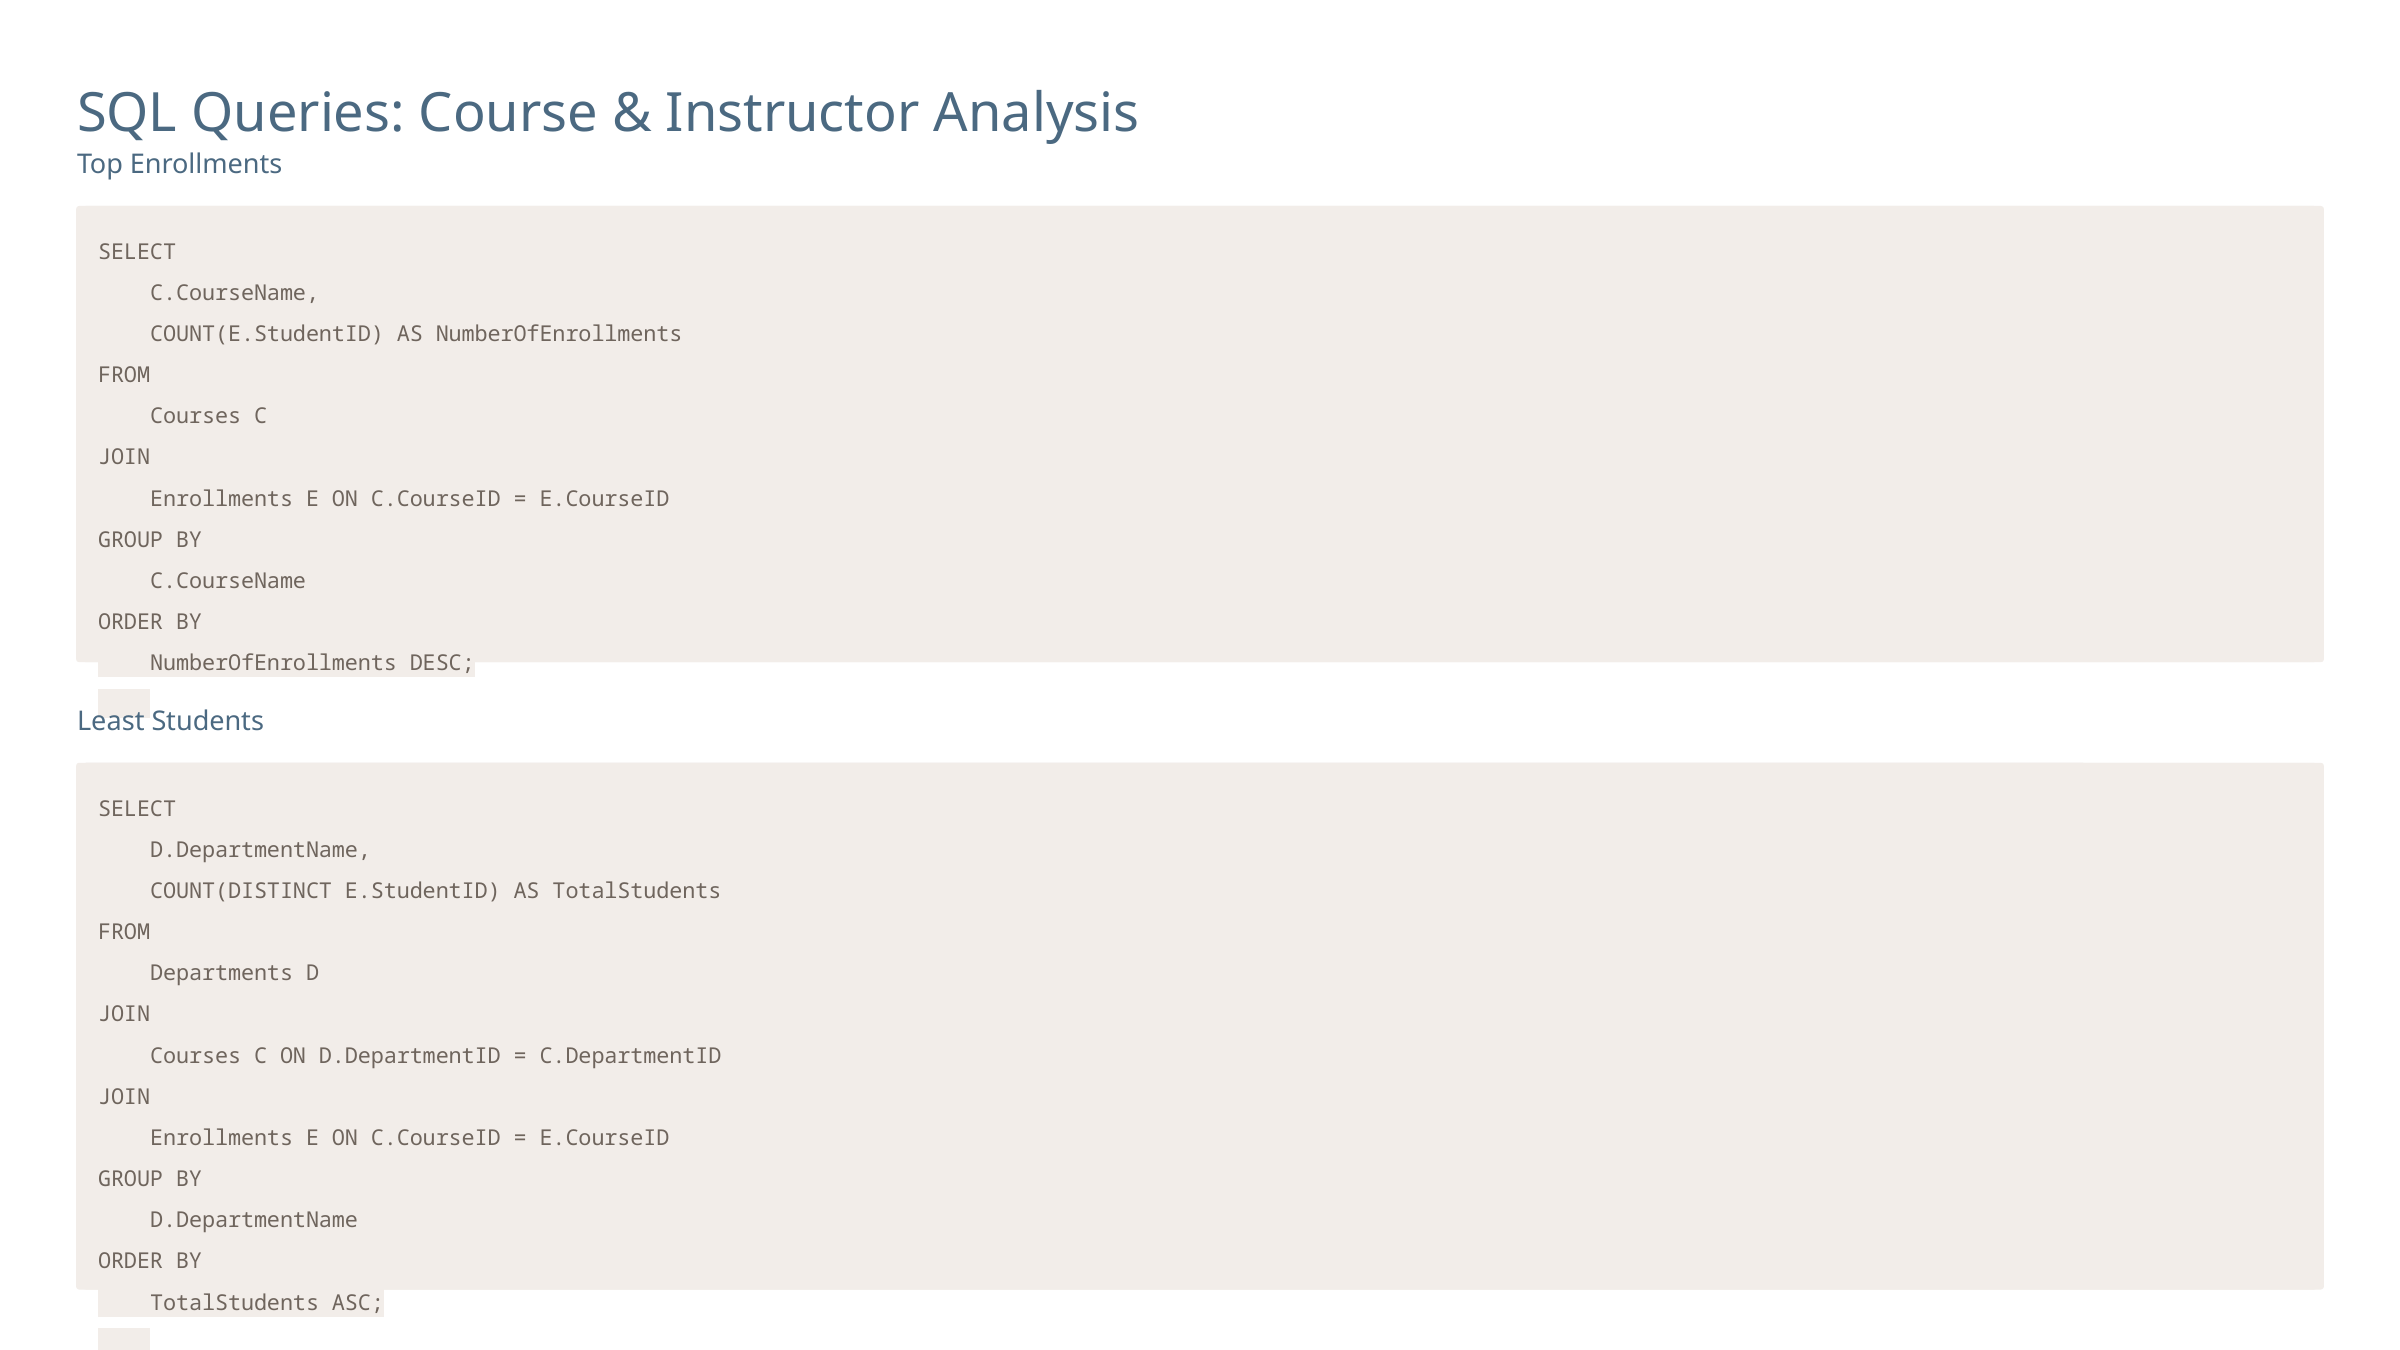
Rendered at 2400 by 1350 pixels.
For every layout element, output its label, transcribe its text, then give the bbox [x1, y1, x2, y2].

text_box SQL Queries: Course & Instructor Analysis [77, 60, 1158, 130]
text_box SELECT D.DepartmentName, COUNT(DISTINCT E.StudentID) AS TotalStudents FROM Departments D JOIN Courses C ON D.DepartmentID = C.DepartmentID JOIN Enrollments E ON C.CourseID = E.CourseID GROUP BY D.DepartmentName ORDER BY TotalStudents ASC; [98, 779, 2302, 1274]
text_box Least Students [77, 695, 353, 730]
text_box [76, 762, 2324, 1290]
text_box Top Enrollments [77, 138, 353, 173]
text_box SELECT C.CourseName, COUNT(E.StudentID) AS NumberOfEnrollments FROM Courses C JOIN Enrollments E ON C.CourseID = E.CourseID GROUP BY C.CourseName ORDER BY NumberOfEnrollments DESC; [98, 222, 2302, 646]
text_box [76, 205, 2324, 663]
